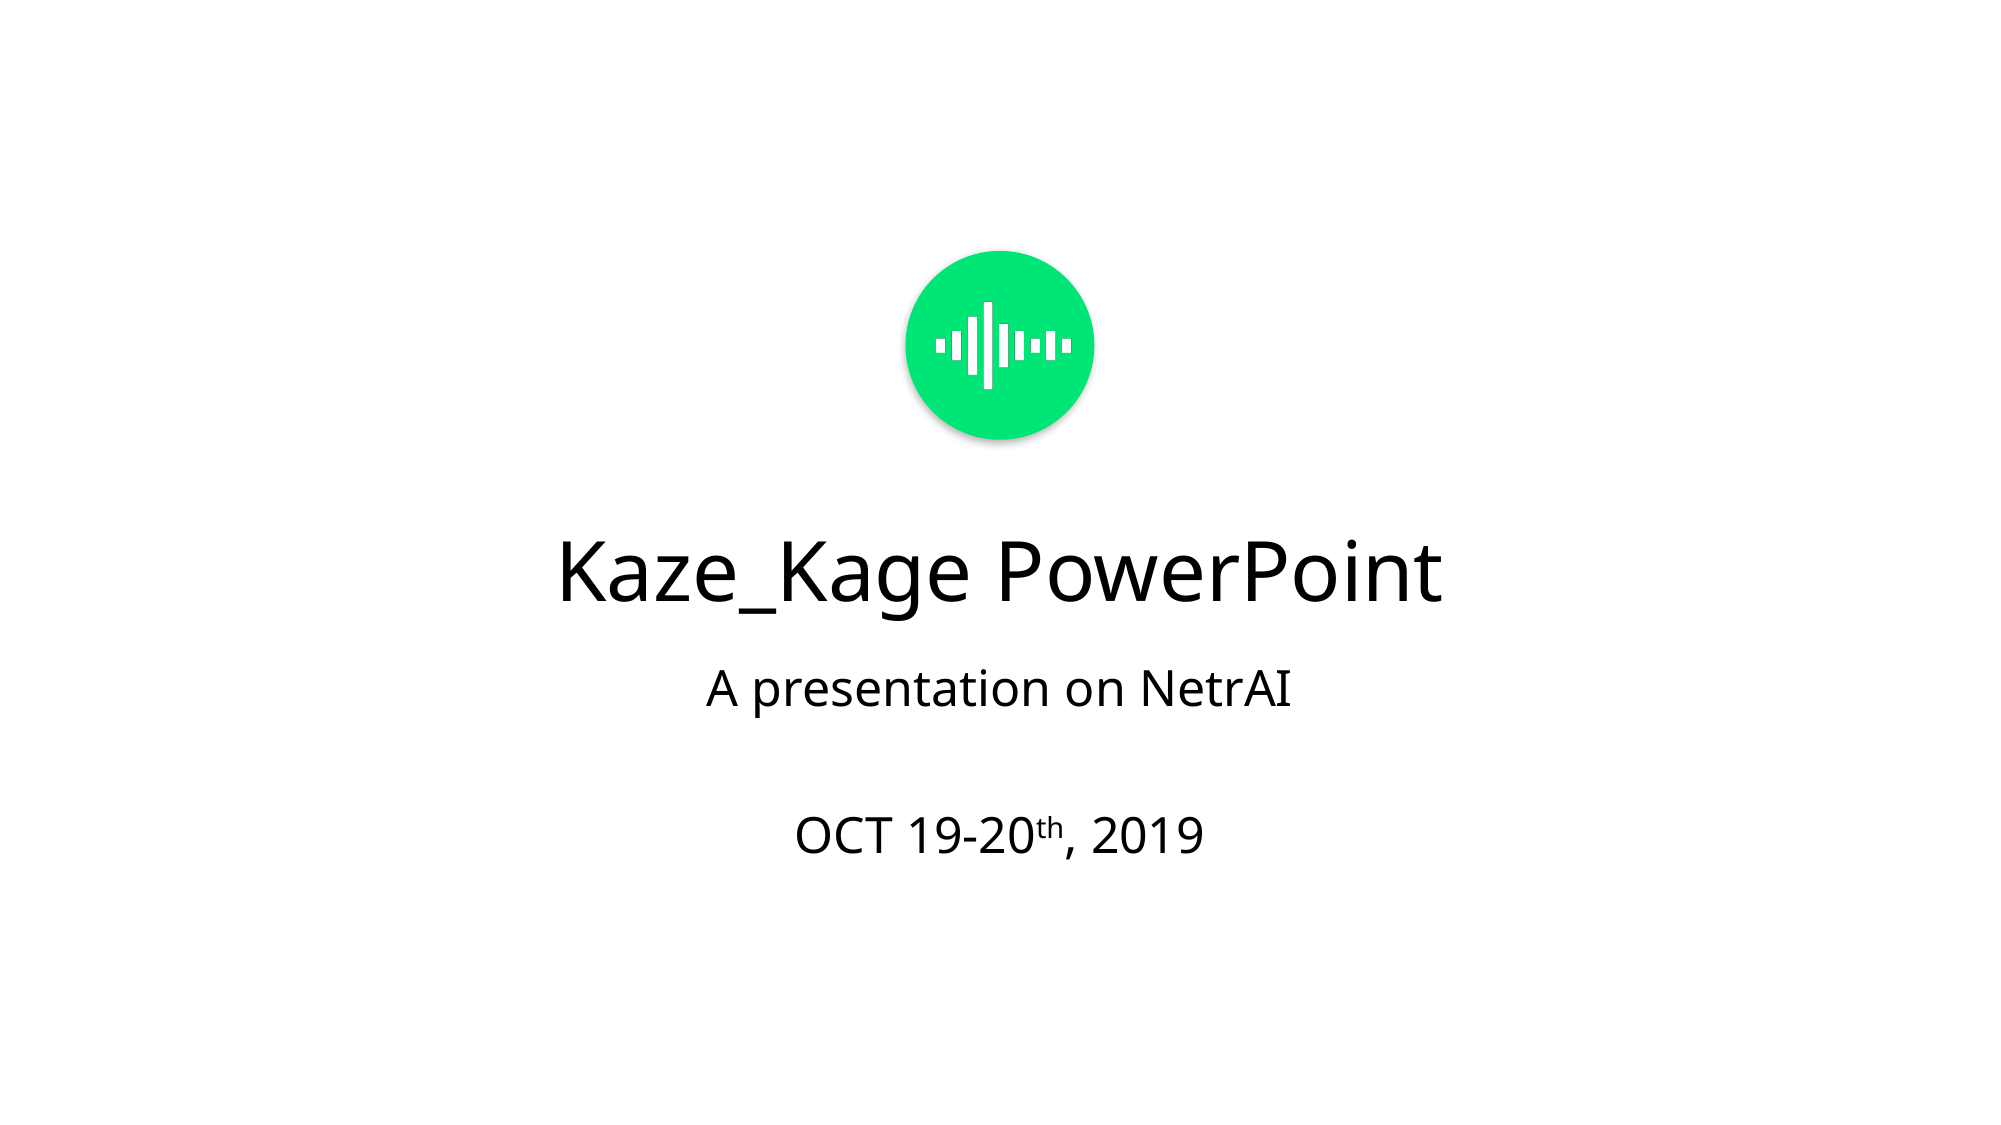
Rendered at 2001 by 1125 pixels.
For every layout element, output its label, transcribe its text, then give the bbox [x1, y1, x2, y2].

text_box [905, 250, 1095, 440]
text_box Kaze_Kage PowerPoint [236, 510, 1764, 626]
text_box OCT 19-20th, 2019 [728, 795, 1272, 871]
text_box A presentation on NetrAI [287, 648, 1713, 724]
